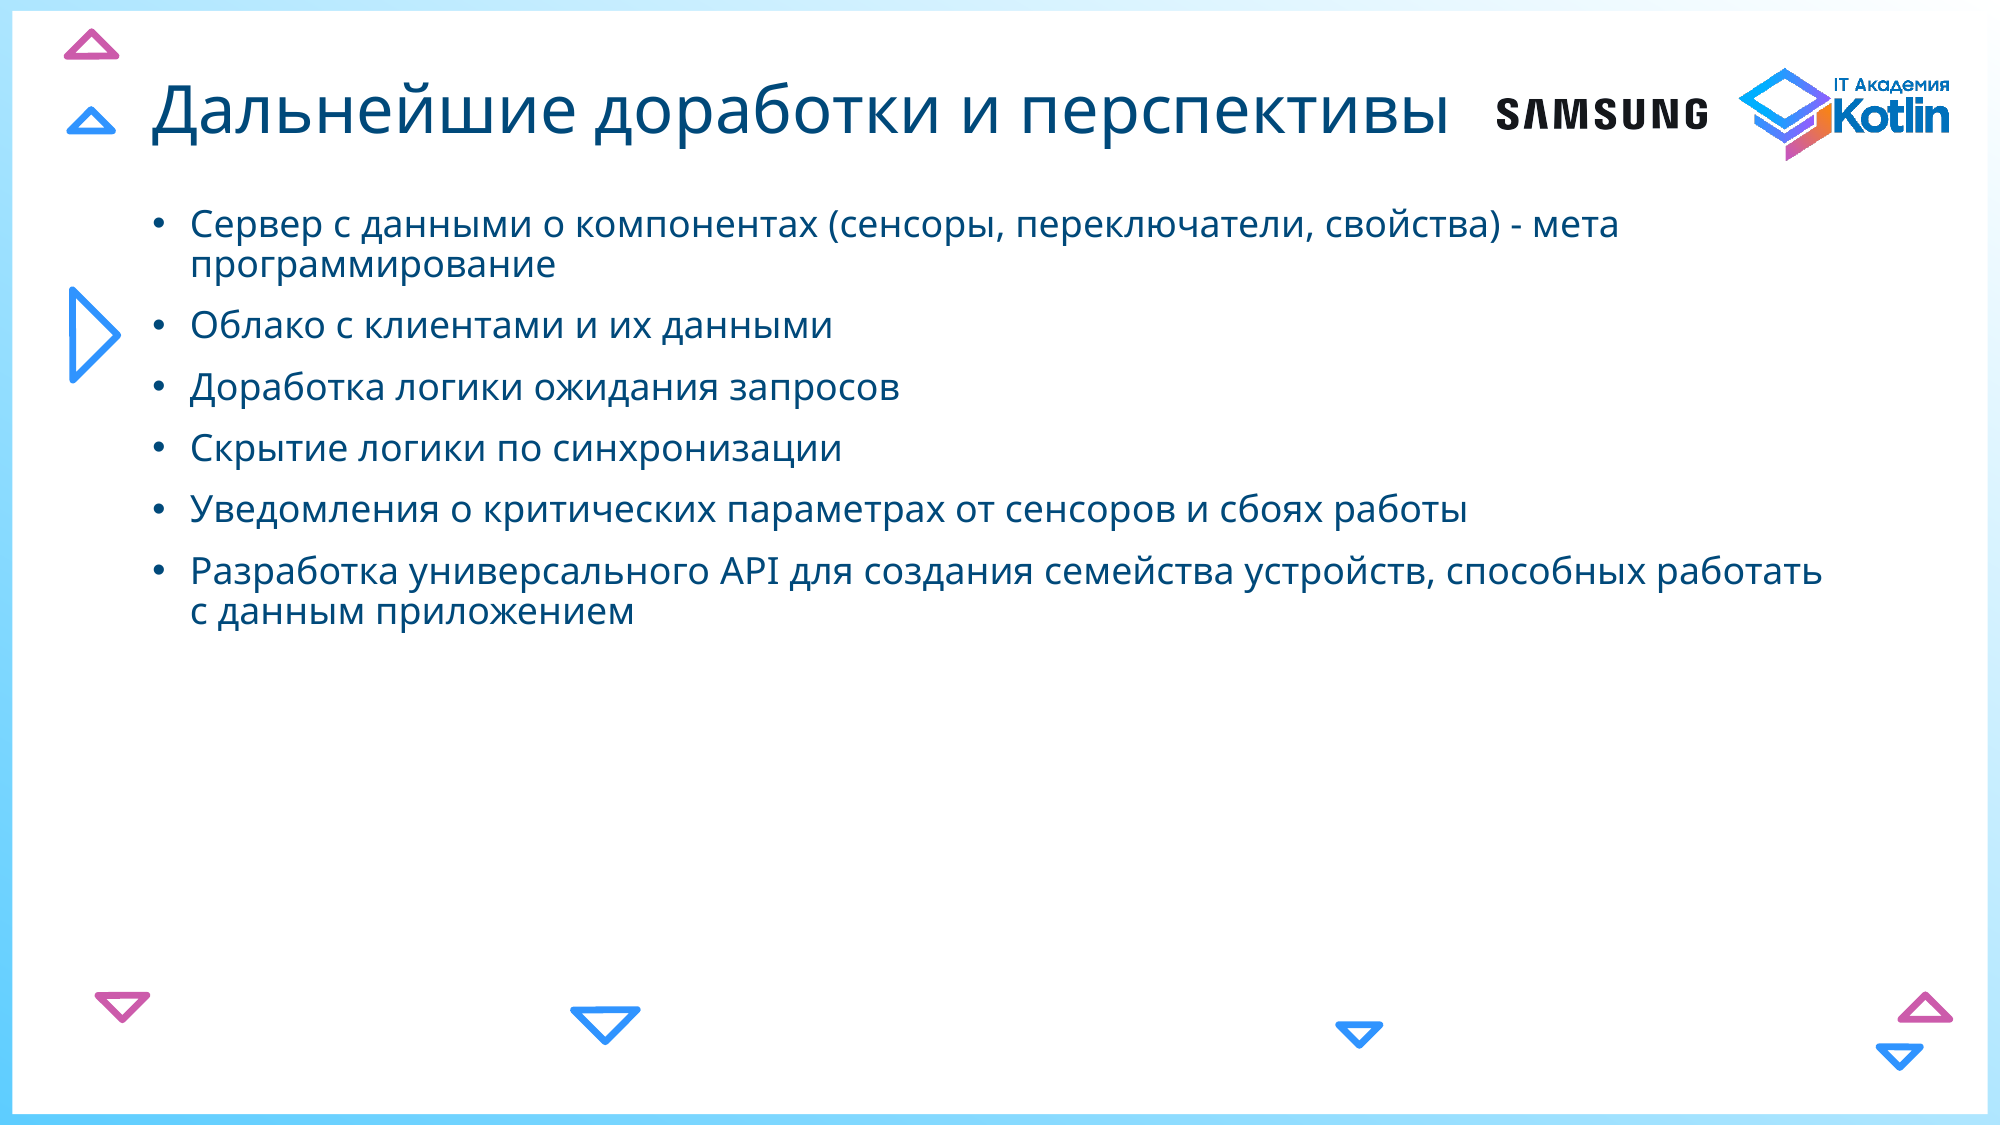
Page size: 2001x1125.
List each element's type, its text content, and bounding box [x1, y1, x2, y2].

list Сервер с данными о компонентах (сенсоры, переключатели, свойства) - мета программирование Облако с клиентами и их данными Доработка логики ожидания запросов Скрытие логики по синхронизации Уведомления о критических параметрах от сенсоров и сбоях работы Разработка универсального API для создания семейства устройств, способных работать с данным приложением [137, 197, 1863, 1014]
picture [1716, 37, 1973, 183]
title Дальнейшие доработки и перспективы [137, 59, 1483, 175]
